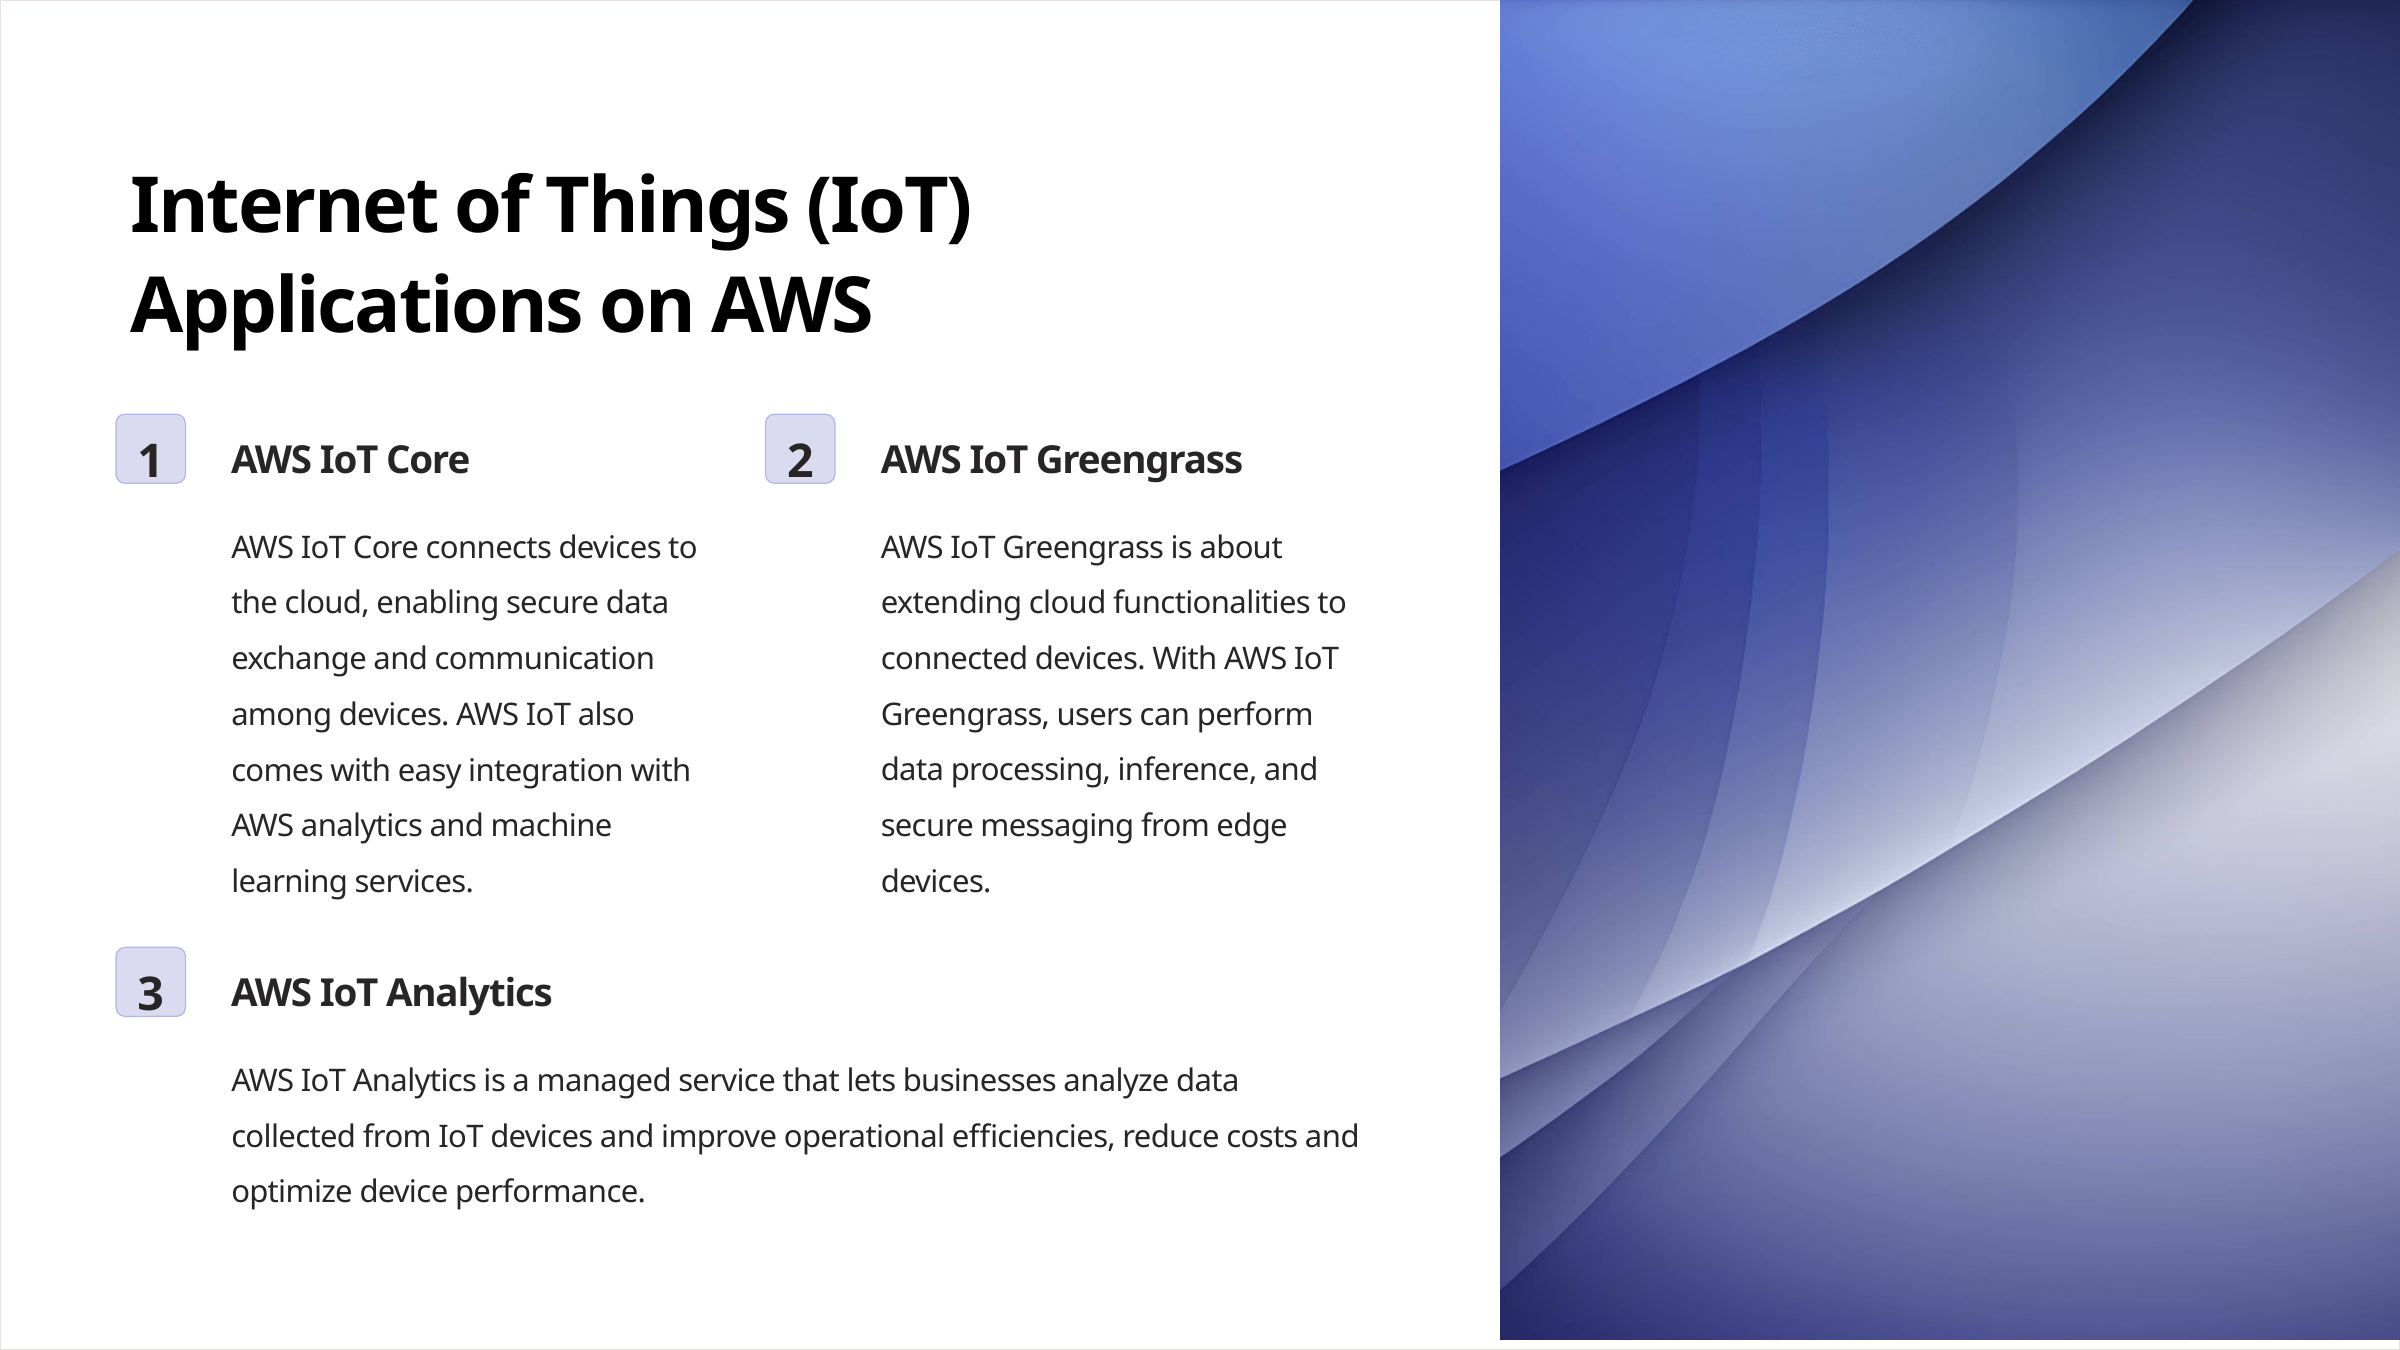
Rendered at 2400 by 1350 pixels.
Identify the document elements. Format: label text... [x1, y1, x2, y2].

text_box AWS IoT Core connects devices to the cloud, enabling secure data exchange and communication among devices. AWS IoT also comes with easy integration with AWS analytics and machine learning services. [216, 501, 735, 888]
text_box [115, 947, 186, 1017]
text_box 2 [786, 418, 815, 479]
text_box [765, 414, 835, 484]
text_box AWS IoT Greengrass is about extending cloud functionalities to connected devices. With AWS IoT Greengrass, users can perform data processing, inference, and secure messaging from edge devices. [865, 501, 1385, 833]
text_box 1 [139, 418, 162, 479]
text_box Internet of Things (IoT) Applications on AWS [115, 139, 1385, 340]
text_box [0, 0, 2400, 1350]
text_box AWS IoT Analytics [216, 956, 548, 1007]
text_box AWS IoT Greengrass [865, 423, 1238, 474]
text_box AWS IoT Core [216, 423, 526, 474]
text_box AWS IoT Analytics is a managed service that lets businesses analyze data collected from IoT devices and improve operational efficiencies, reduce costs and optimize device performance. [216, 1034, 1384, 1201]
picture [1499, 0, 2400, 1340]
text_box [115, 414, 186, 484]
text_box 3 [135, 951, 167, 1012]
